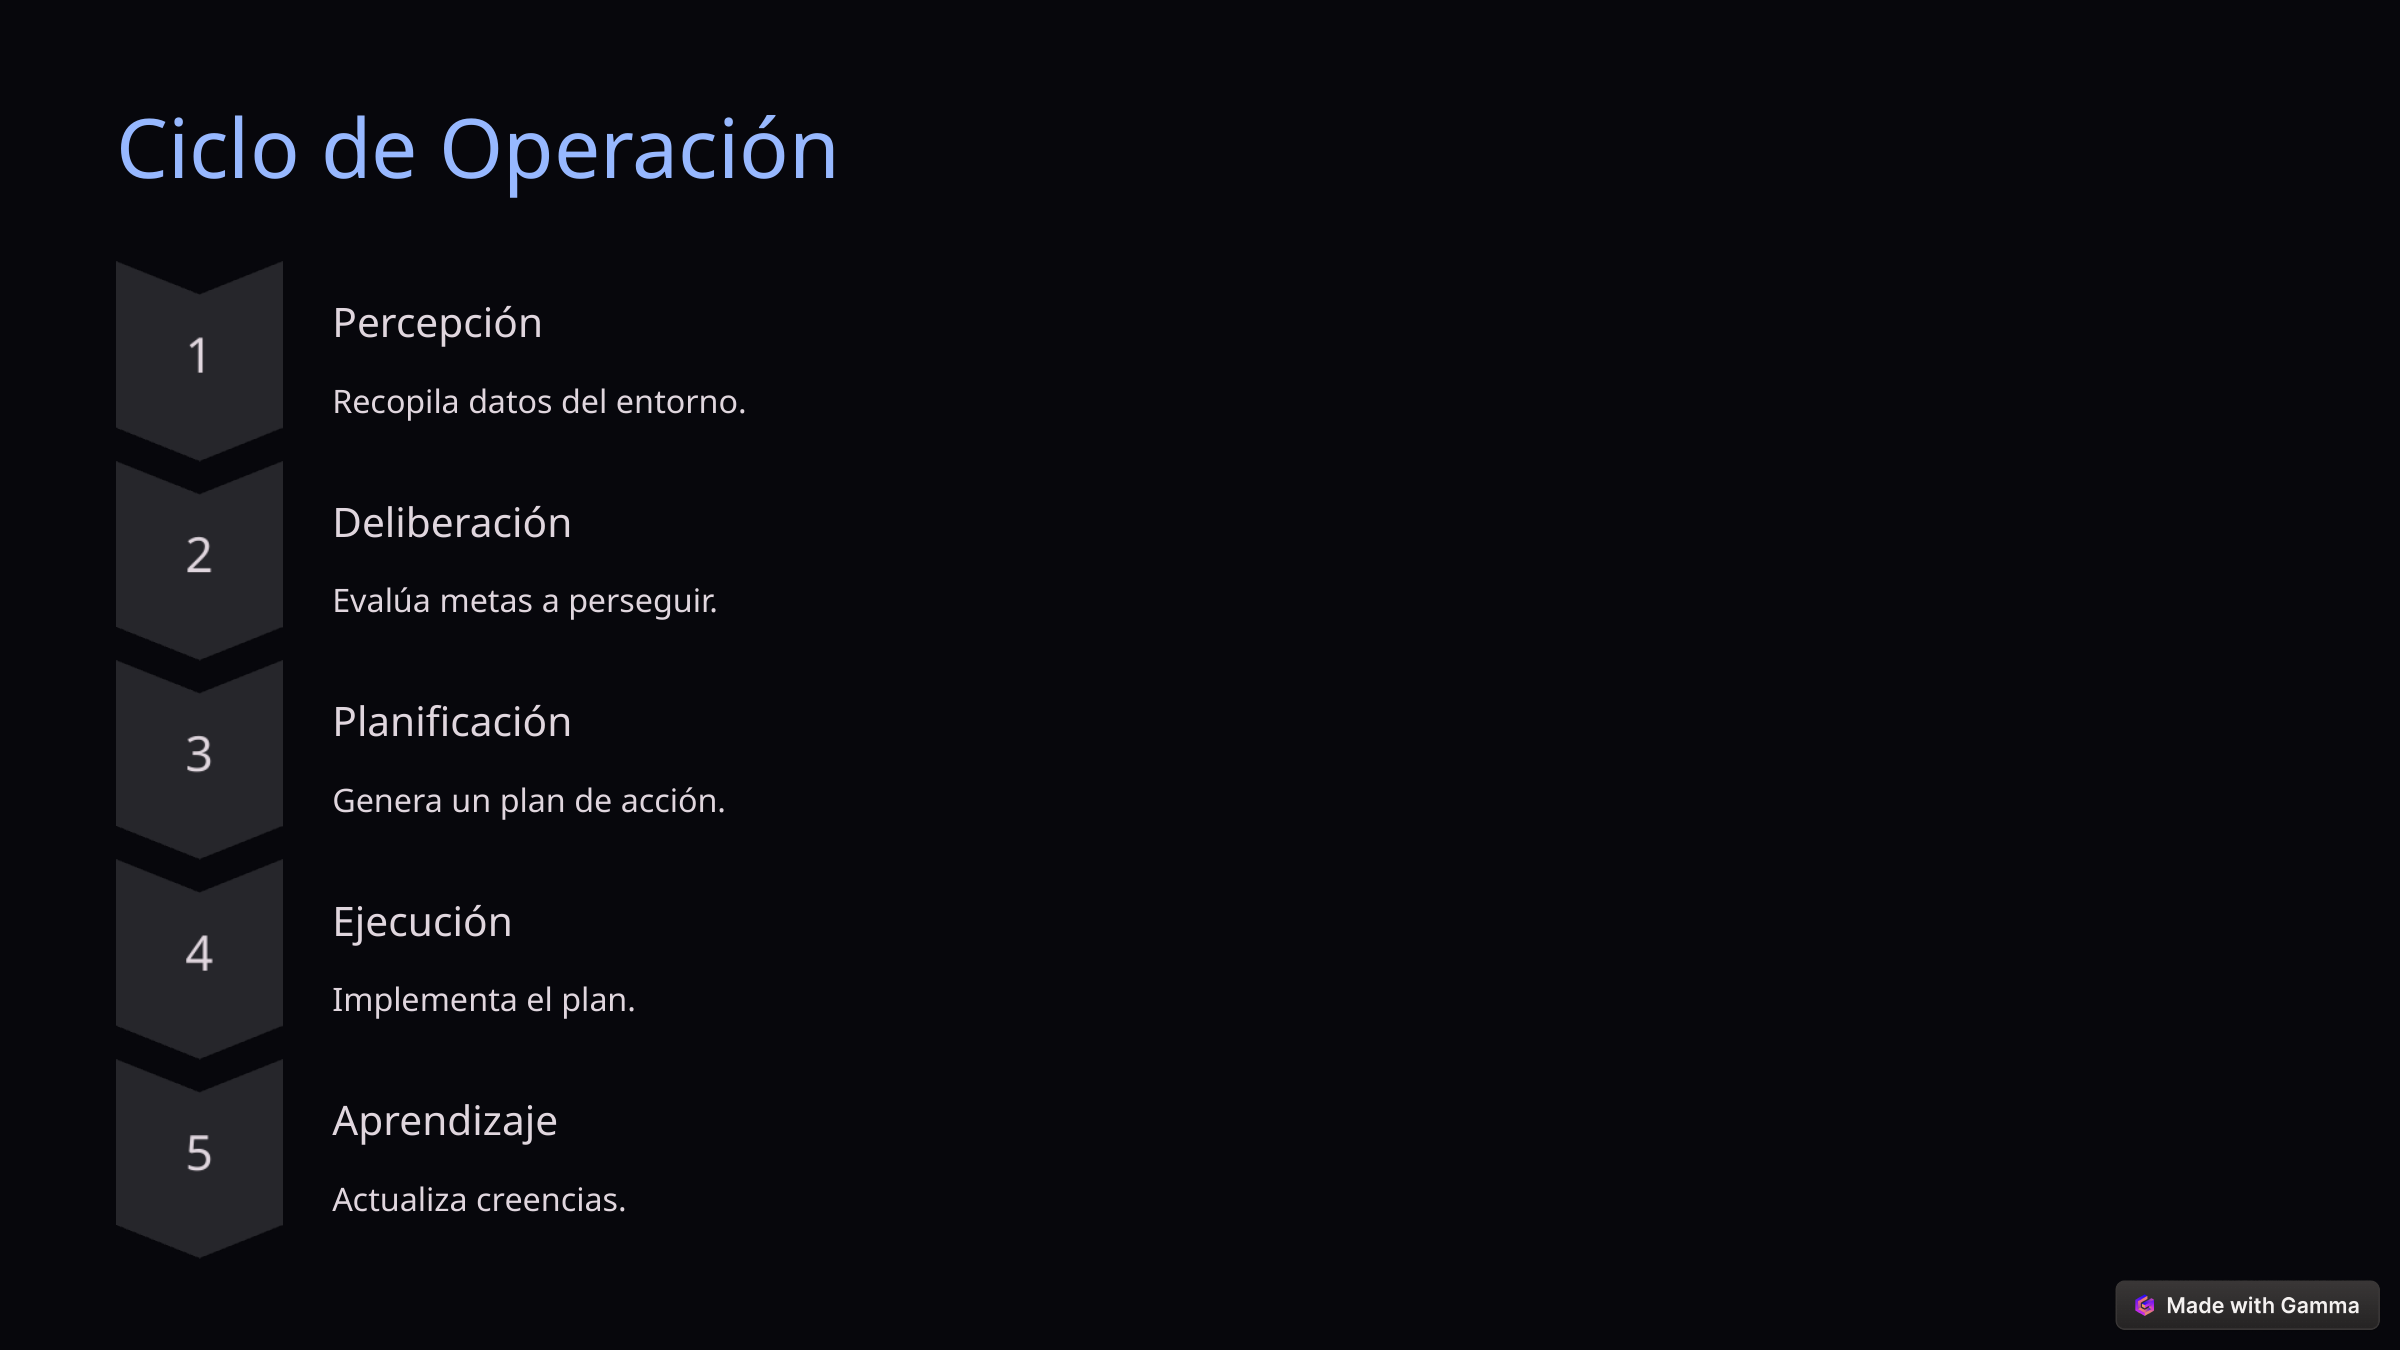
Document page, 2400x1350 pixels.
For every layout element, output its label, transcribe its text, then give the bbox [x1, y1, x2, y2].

text_box Evalúa metas a perseguir. [332, 566, 2284, 620]
text_box Planificación [332, 693, 748, 746]
text_box Ejecución [332, 893, 748, 946]
text_box Aprendizaje [332, 1092, 748, 1145]
text_box Implementa el plan. [332, 965, 2284, 1019]
picture [2106, 1271, 2389, 1339]
text_box Percepción [332, 294, 748, 347]
text_box Recopila datos del entorno. [332, 366, 2284, 420]
text_box Genera un plan de acción. [332, 765, 2284, 819]
text_box Deliberación [332, 494, 748, 547]
text_box Actualiza creencias. [332, 1164, 2284, 1218]
picture [116, 261, 283, 1259]
text_box Ciclo de Operación [116, 91, 948, 196]
